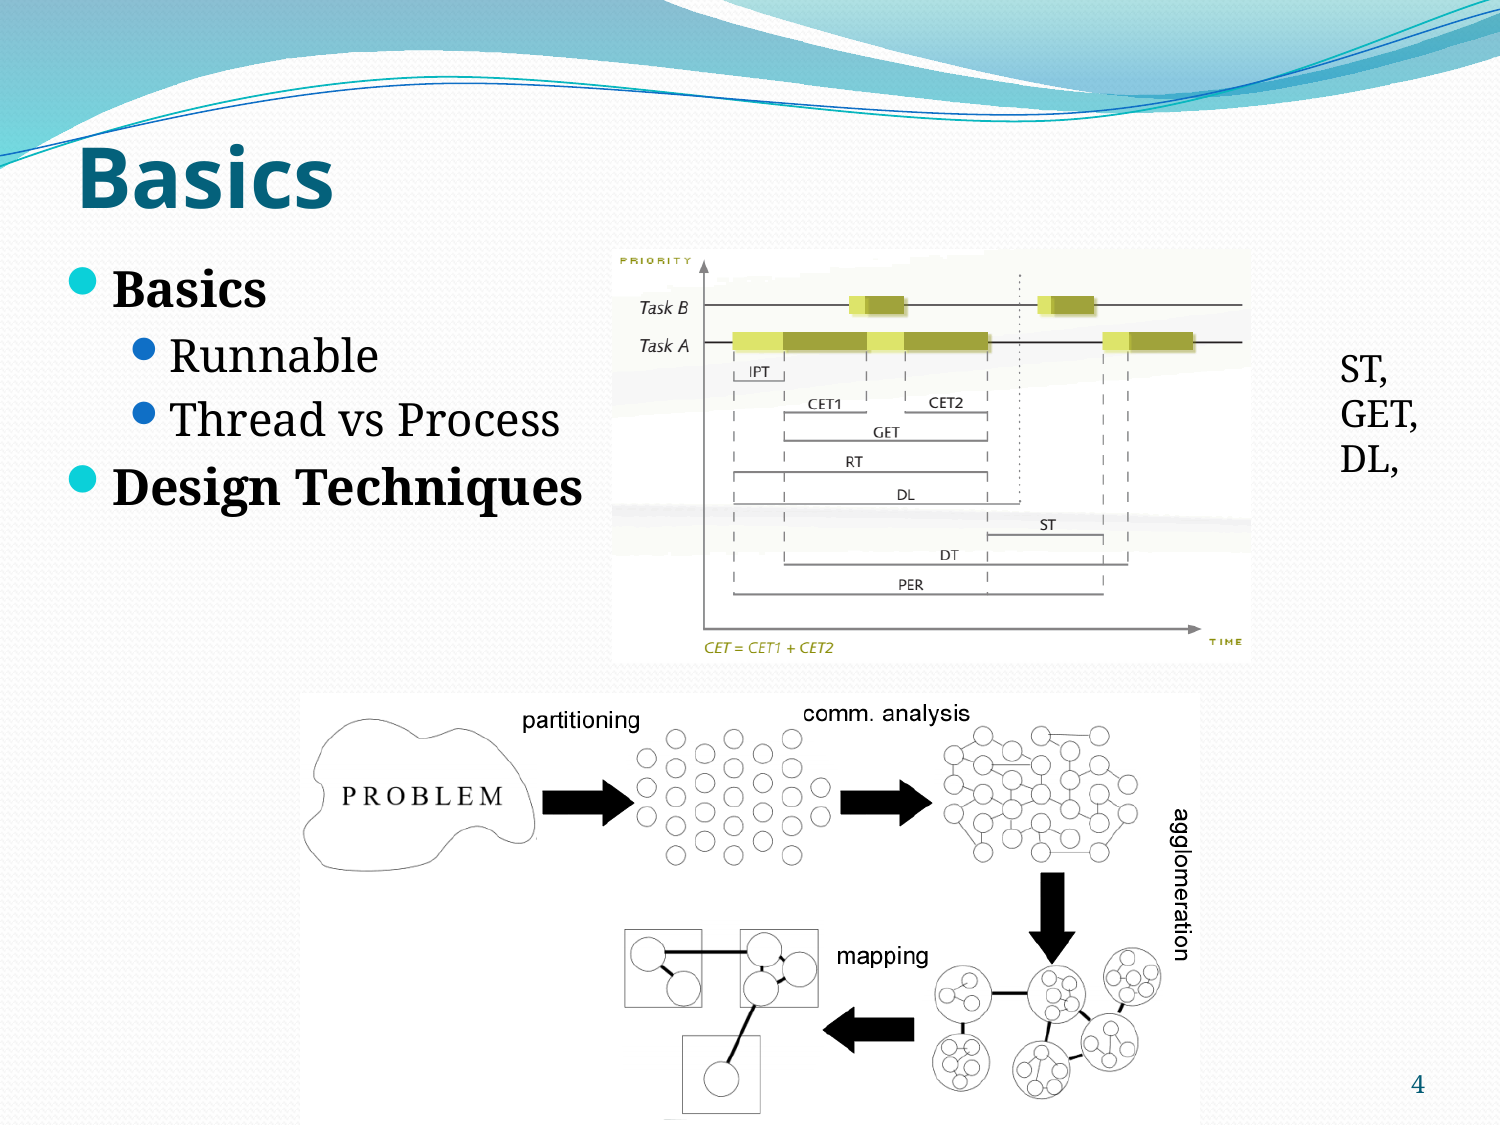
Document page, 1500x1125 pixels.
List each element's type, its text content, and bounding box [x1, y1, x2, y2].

picture [612, 249, 1251, 663]
title Basics [75, 115, 1425, 225]
list Basics Runnable Thread vs Process Design Techniques [50, 249, 838, 1038]
slide_number 4 [1299, 1042, 1425, 1103]
picture [299, 693, 1201, 1125]
text_box ST, GET, DL, [1325, 337, 1438, 488]
